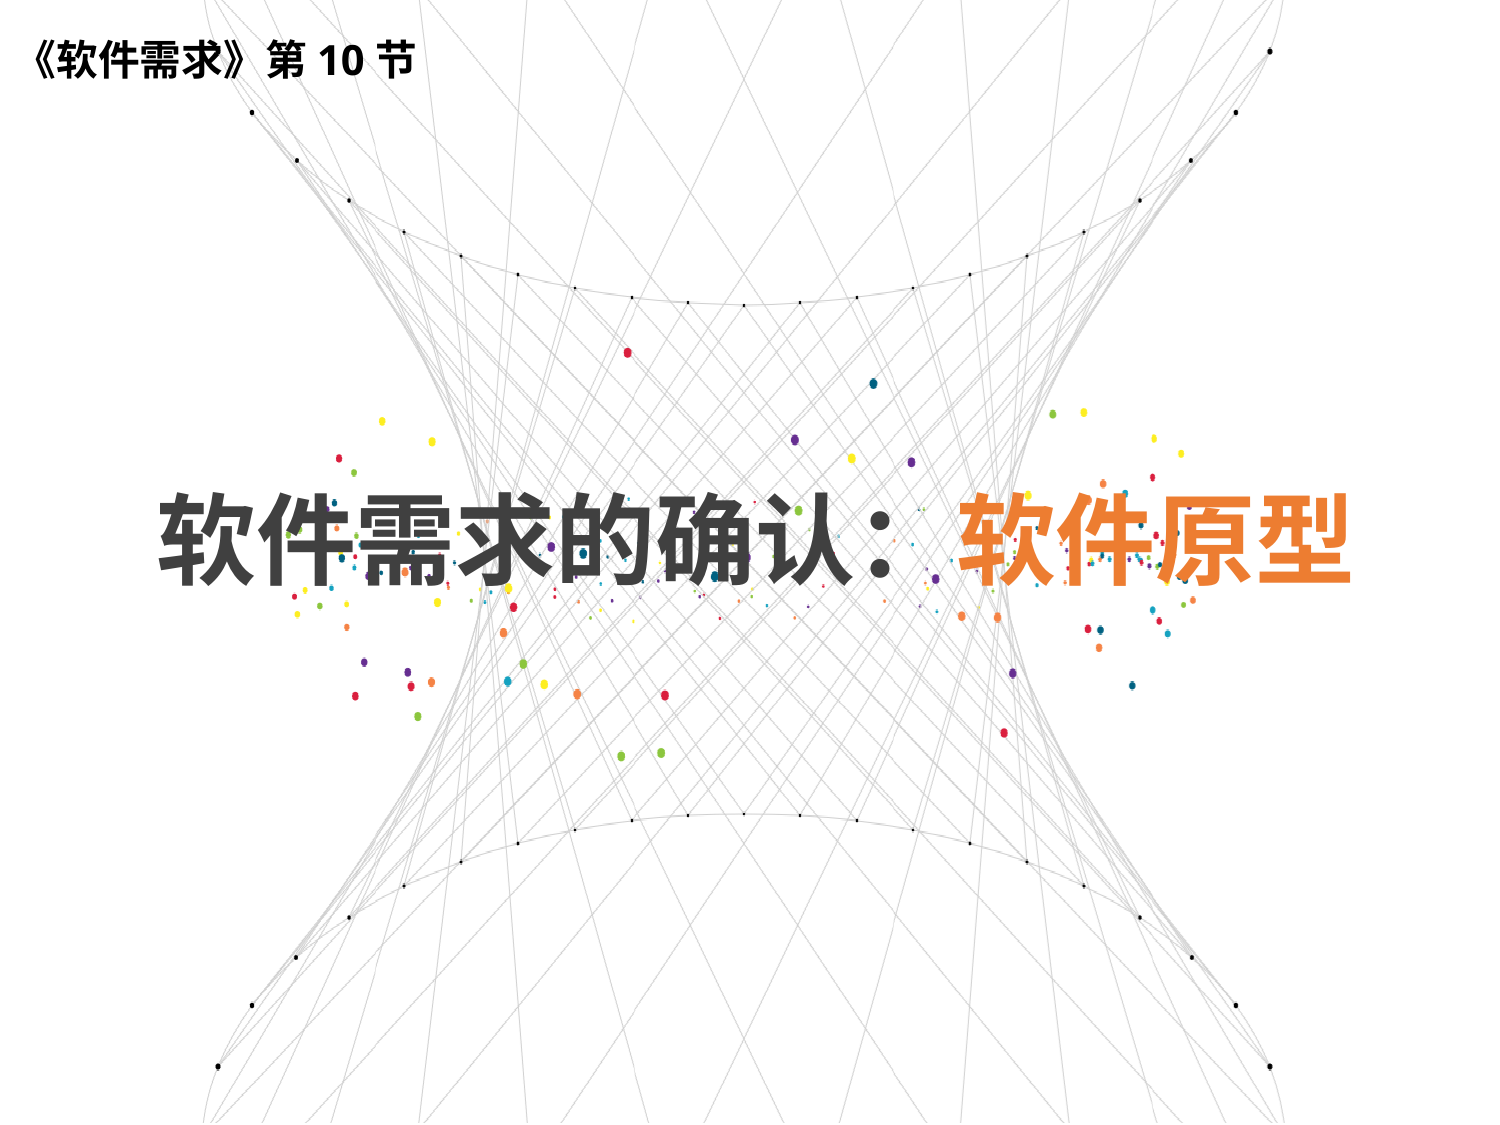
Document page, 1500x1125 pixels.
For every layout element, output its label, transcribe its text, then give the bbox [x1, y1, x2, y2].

picture [117, 0, 1409, 470]
text_box 《软件需求》第10节 [0, 26, 446, 92]
picture [117, 606, 1409, 1123]
text_box 软件需求的确认：软件原型 [12, 470, 1500, 606]
